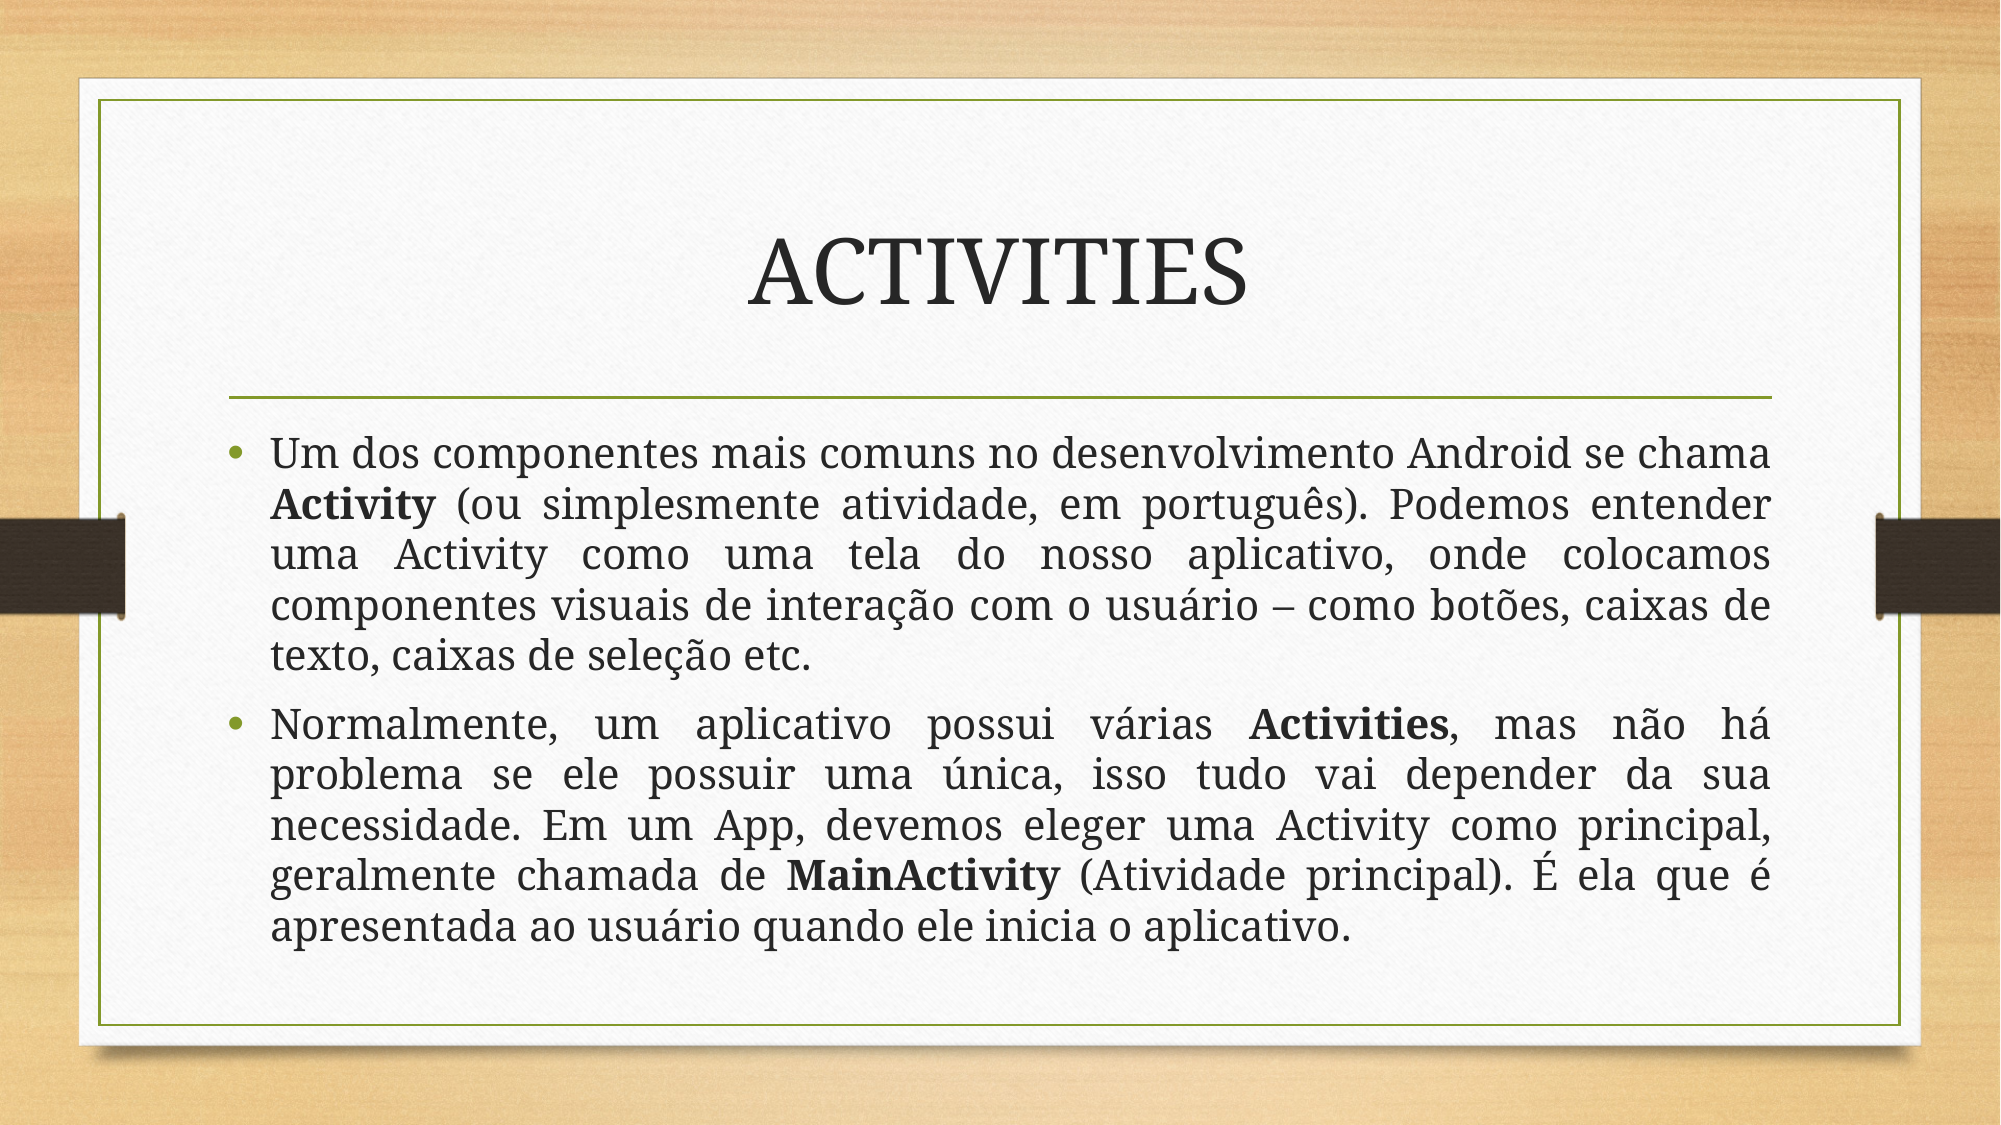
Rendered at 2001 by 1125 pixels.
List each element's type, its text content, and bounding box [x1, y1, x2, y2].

picture [0, 0, 2001, 1125]
title ACTIVITIES [212, 161, 1788, 375]
list Um dos componentes mais comuns no desenvolvimento Android se chama Activity (ou simplesmente atividade, em português). Podemos entender uma Activity como uma tela do nosso aplicativo, onde colocamos componentes visuais de interação com o usuário – como botões, caixas de texto, caixas de seleção etc. Normalmente, um aplicativo possui várias Activities, mas não há problema se ele possuir uma única, isso tudo vai depender da sua necessidade. Em um App, devemos eleger uma Activity como principal, geralmente chamada de MainActivity (Atividade principal). É ela que é apresentada ao usuário quando ele inicia o aplicativo. [212, 419, 1788, 964]
